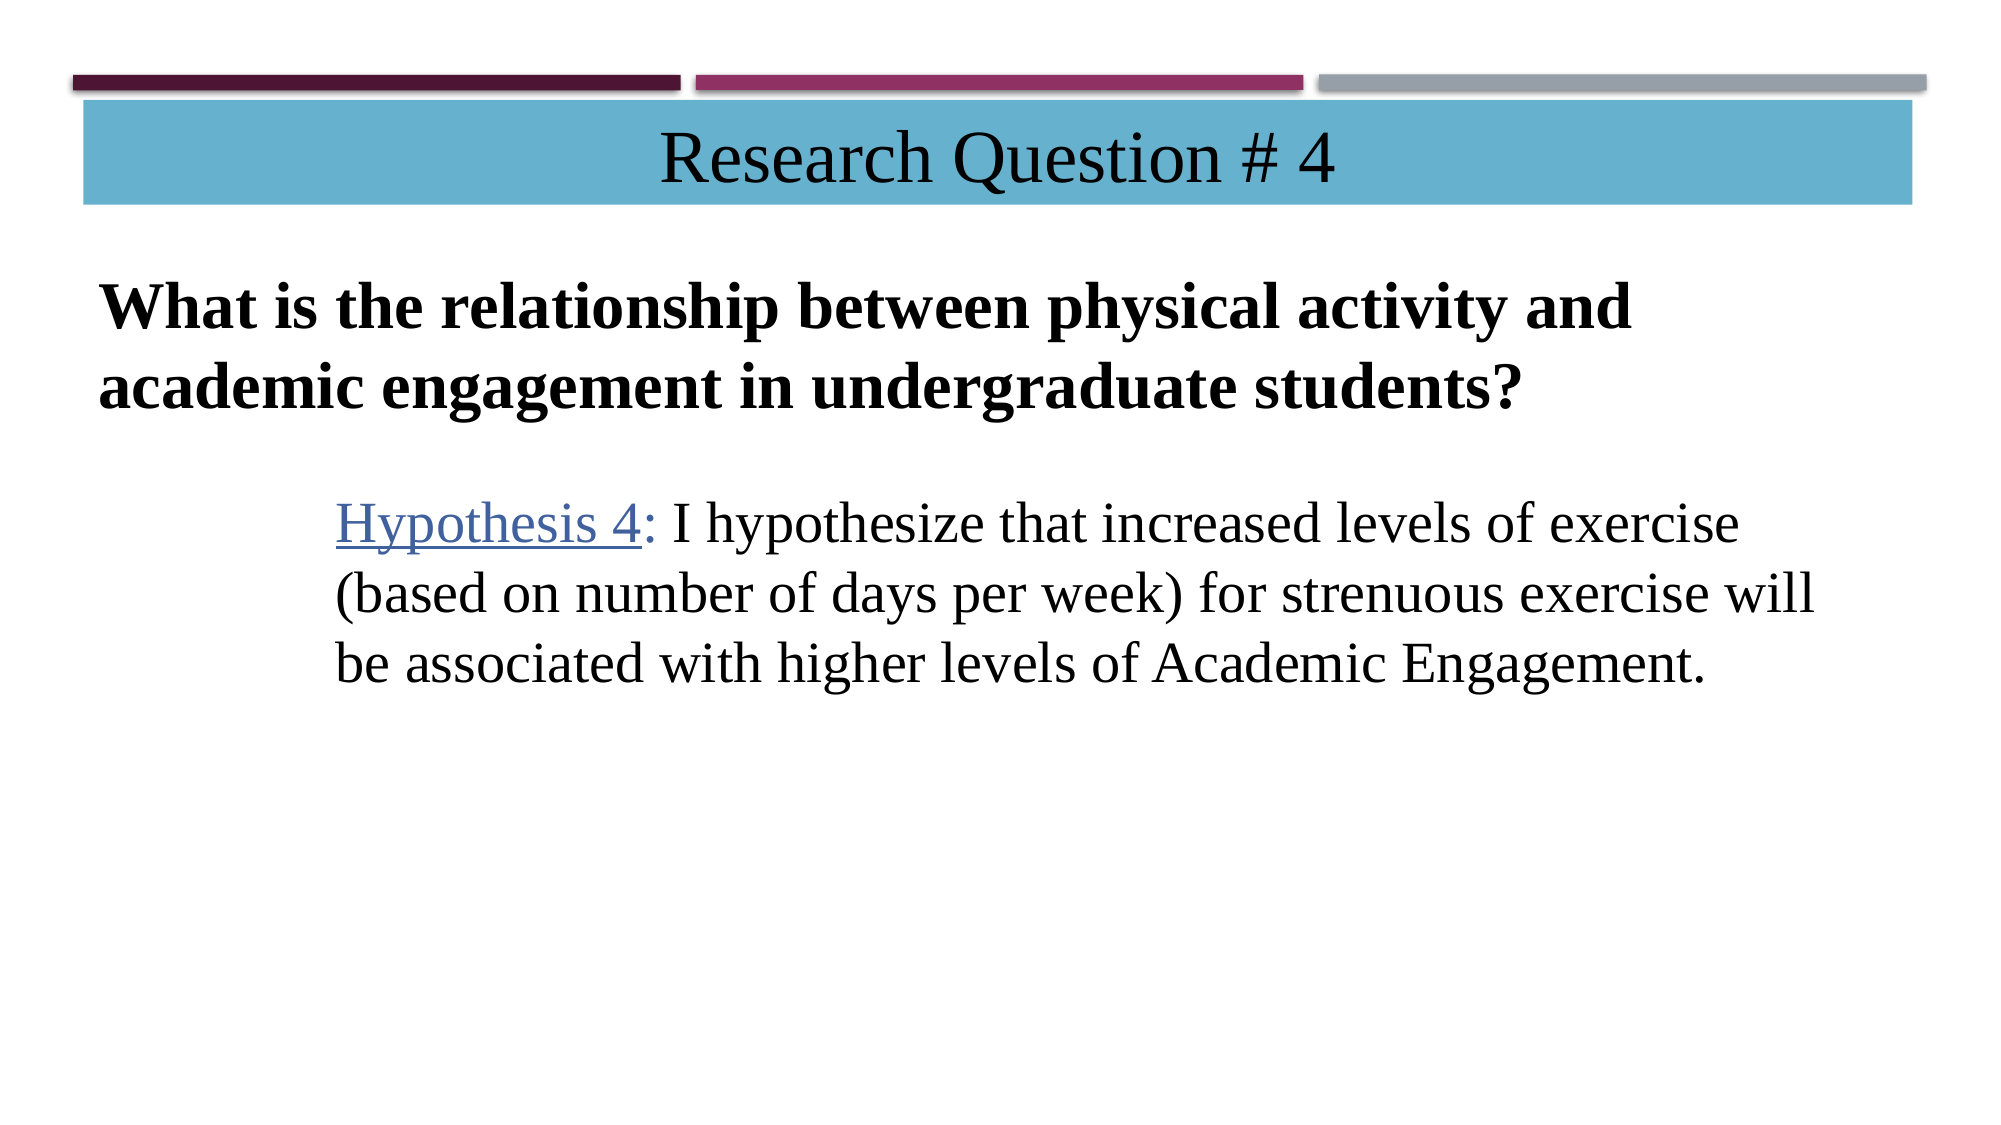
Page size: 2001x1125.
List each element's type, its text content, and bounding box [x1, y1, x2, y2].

text_box Hypothesis 4: I hypothesize that increased levels of exercise (based on number of days per week) for strenuous exercise will be associated with higher levels of Academic Engagement. [320, 476, 1834, 701]
text_box Research Question # 4 [83, 99, 1913, 205]
text_box What is the relationship between physical activity and academic engagement in undergraduate students? [83, 254, 1913, 474]
